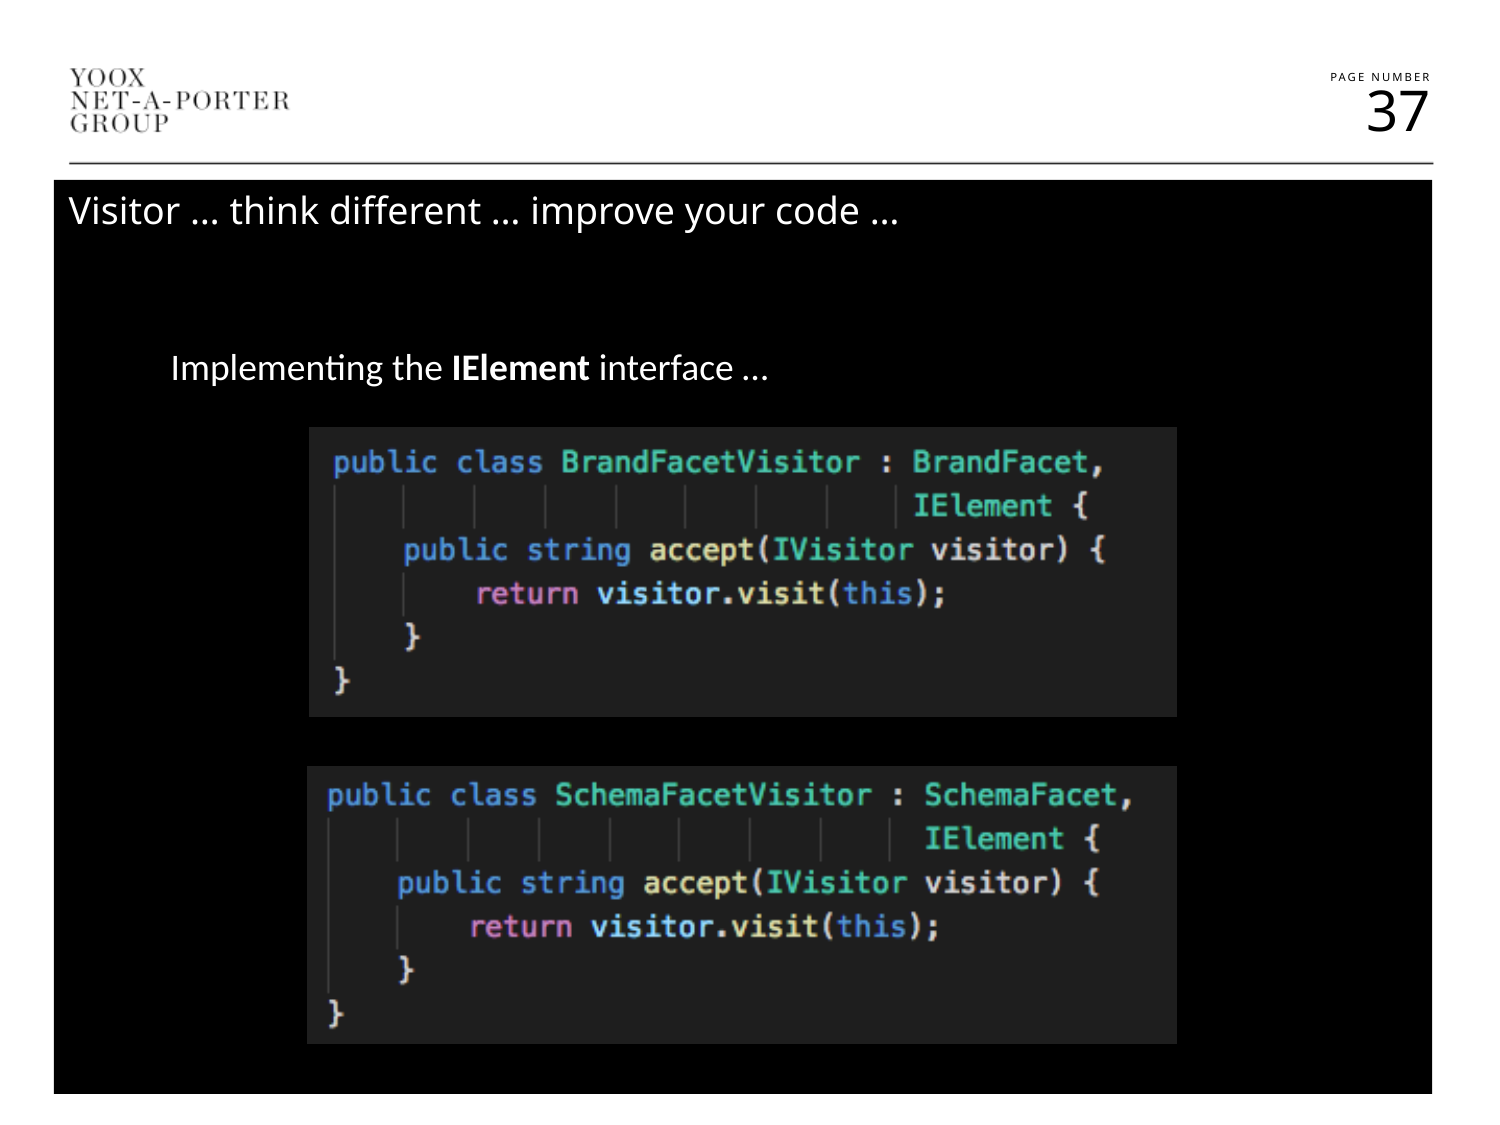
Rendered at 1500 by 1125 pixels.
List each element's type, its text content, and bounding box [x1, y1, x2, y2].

list Visitor … think different … improve your code … [53, 179, 1433, 1094]
picture [307, 766, 1177, 1045]
picture [309, 426, 1177, 717]
text_box Implementing the IElement interface … [155, 335, 784, 396]
